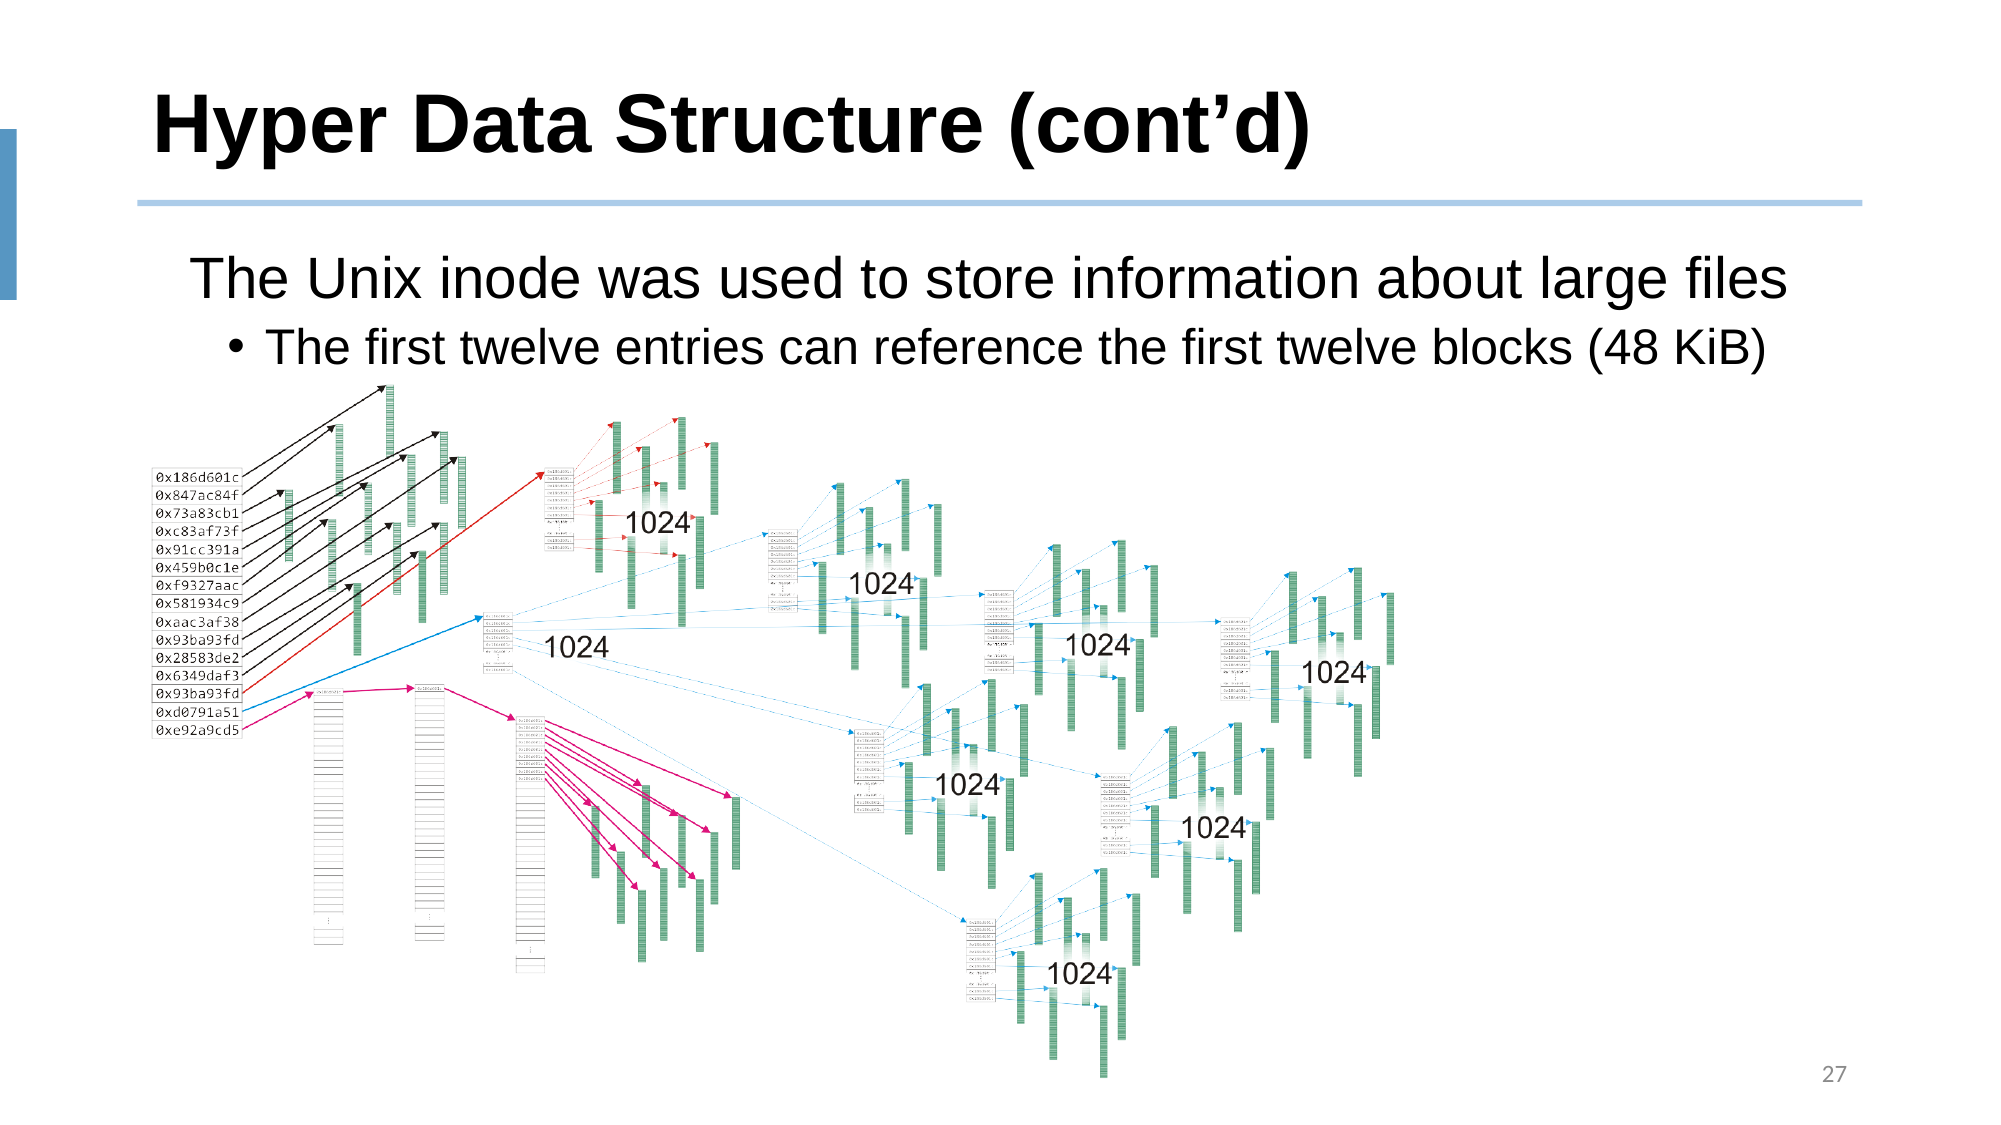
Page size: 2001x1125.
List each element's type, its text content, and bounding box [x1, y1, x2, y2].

title Hyper Data Structure (cont’d) [137, 42, 1863, 208]
list The Unix inode was used to store information about large files The first twelve entries can reference the first twelve blocks (48 KiB) [137, 240, 1863, 1014]
picture [148, 381, 1399, 1081]
slide_number 27 [1412, 1042, 1863, 1103]
